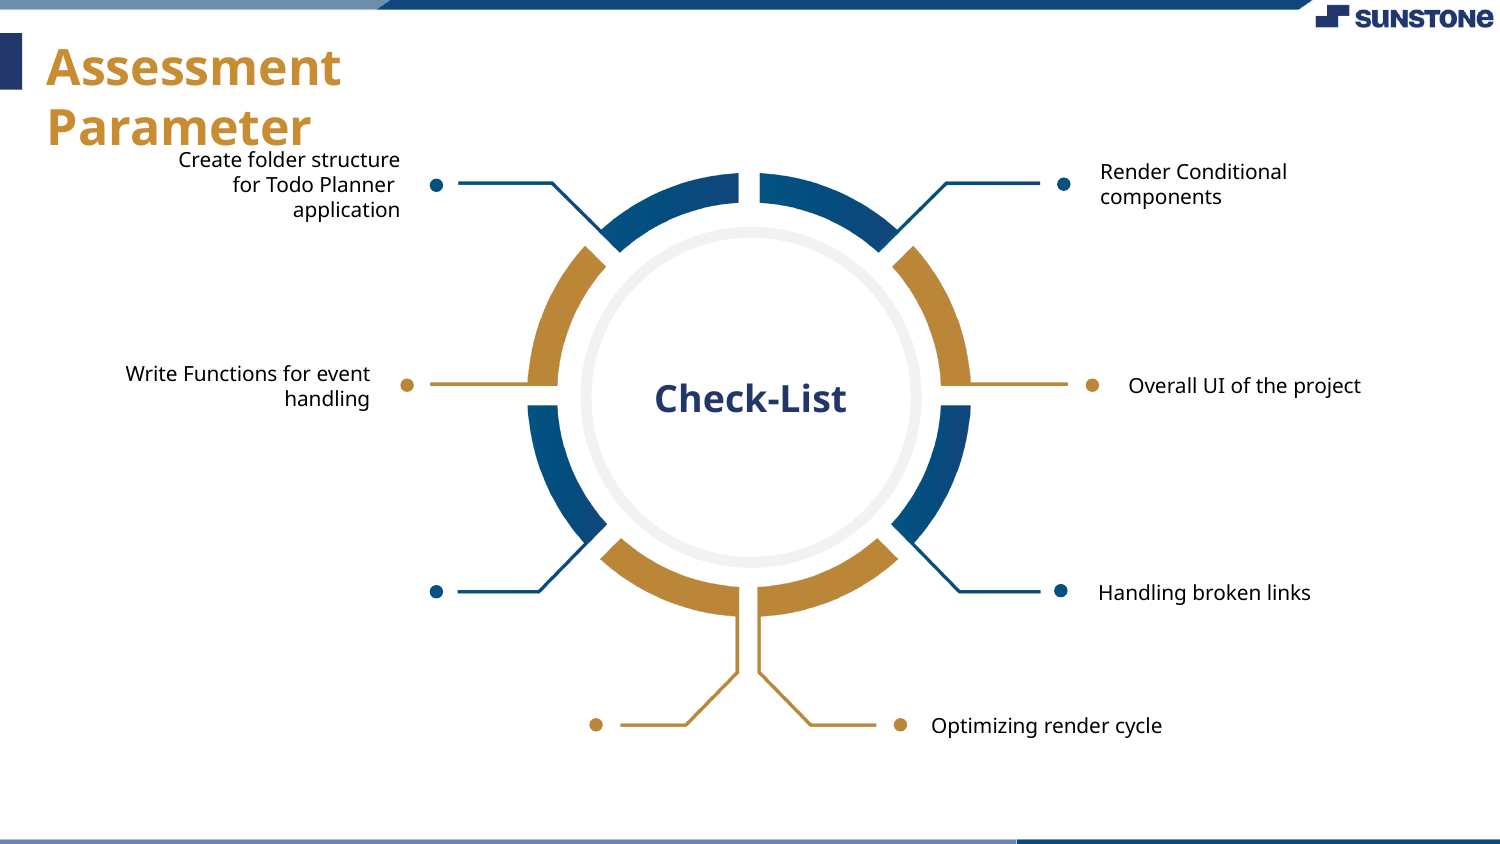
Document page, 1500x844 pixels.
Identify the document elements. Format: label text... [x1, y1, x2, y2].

text_box Assessment Parameter [31, 20, 545, 171]
picture [0, 0, 1500, 844]
list Create folder structure for Todo Planner application [134, 171, 416, 211]
list Handling broken links [1083, 565, 1365, 619]
list Check-List [610, 371, 892, 424]
list Write Functions for event handling [52, 359, 386, 412]
list Optimizing render cycle [916, 698, 1198, 752]
list Render Conditional components [1085, 157, 1367, 211]
list Overall UI of the project [1113, 358, 1395, 412]
